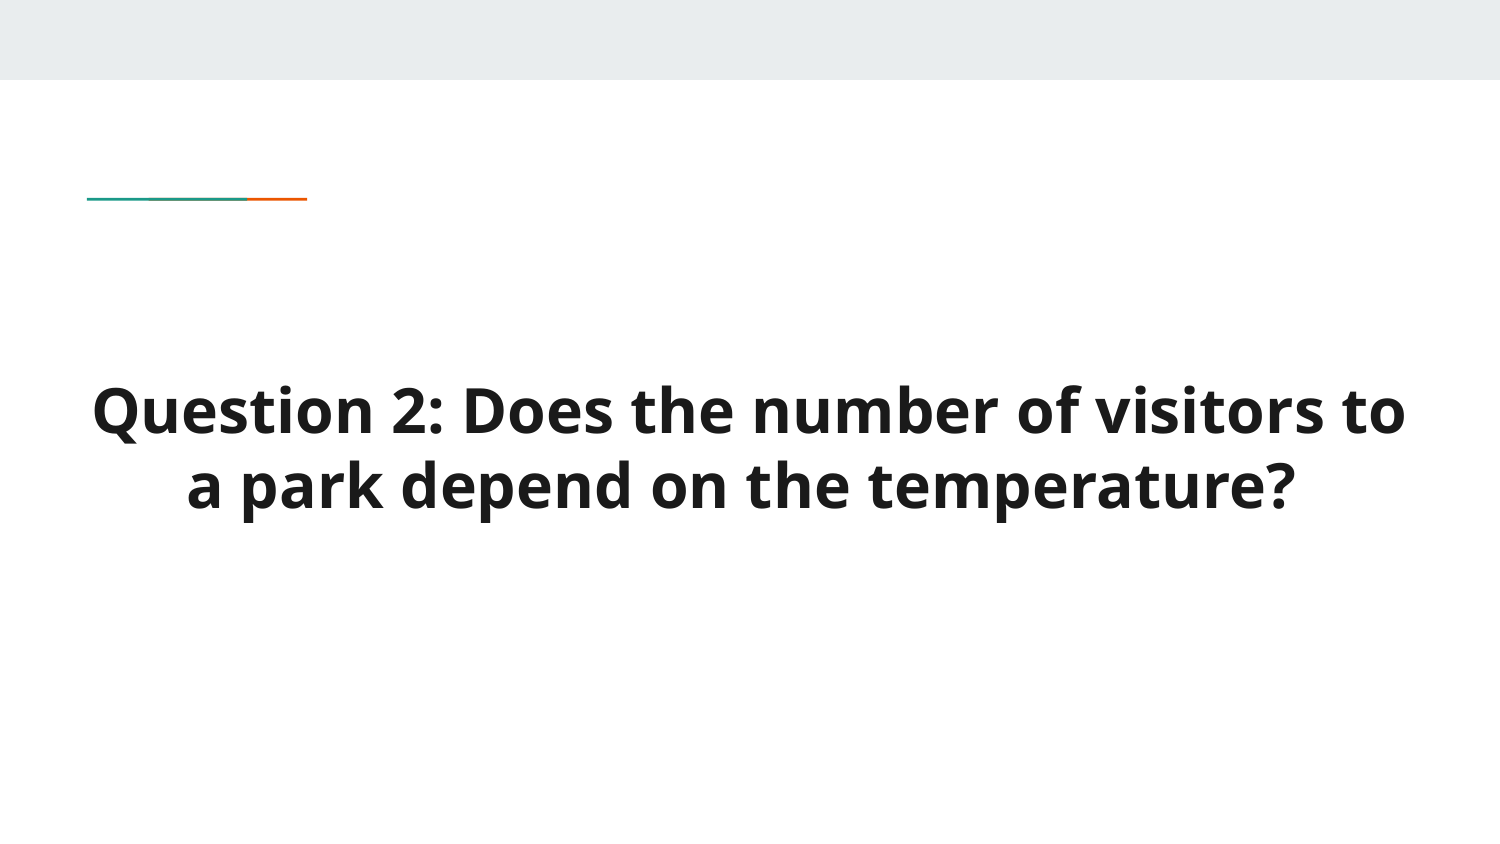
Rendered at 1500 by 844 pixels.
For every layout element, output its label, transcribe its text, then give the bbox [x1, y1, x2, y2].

title Question 2: Does the number of visitors to a park depend on the temperature? [69, 356, 1431, 661]
